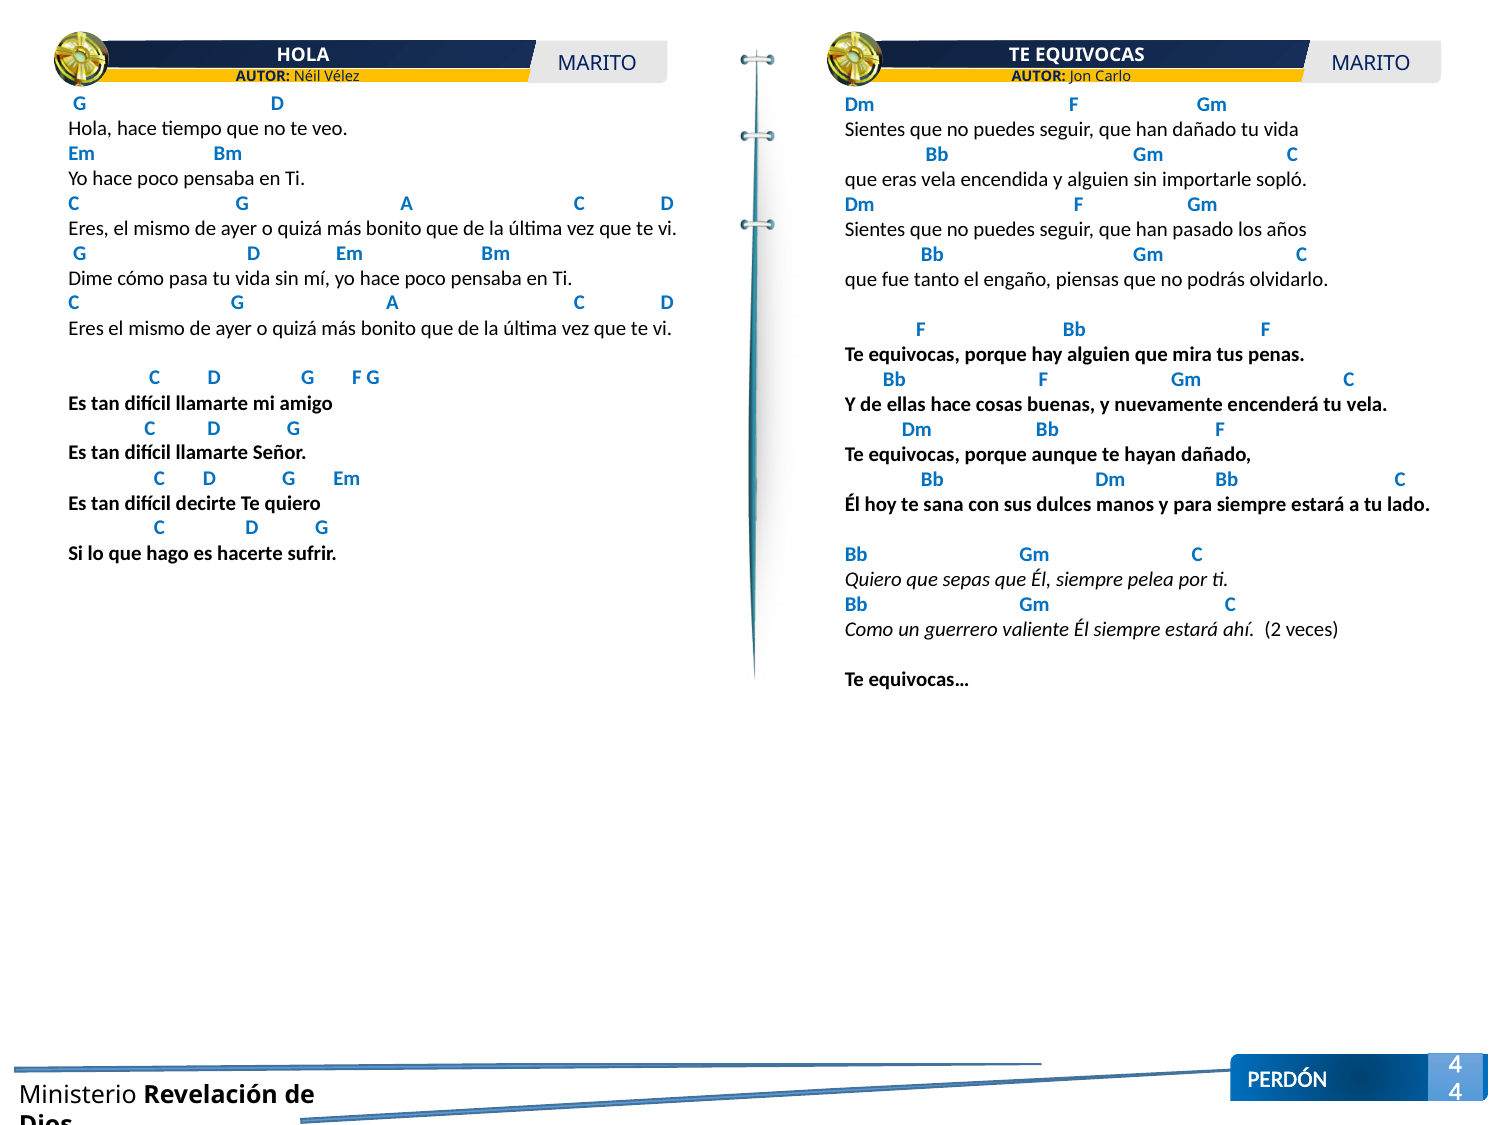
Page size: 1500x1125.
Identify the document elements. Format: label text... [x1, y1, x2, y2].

picture [826, 31, 883, 87]
picture [434, 39, 1076, 680]
picture [52, 31, 109, 87]
text_box AUTOR: Jon Carlo [883, 68, 1306, 84]
text_box AUTOR: Néil Vélez [109, 68, 533, 84]
text_box [389, 1068, 1228, 1119]
text_box TE EQUIVOCAS [883, 39, 1311, 69]
text_box HOLA [109, 39, 538, 69]
text_box G D Hola, hace tiempo que no te veo. Em Bm Yo hace poco pensaba en Ti. C G A C D Eres, el mismo de ayer o quizá más bonito que de la última vez que te vi. G D Em Bm Dime cómo pasa tu vida sin mí, yo hace poco pensaba en Ti. C G A C D Eres el mismo de ayer o quizá más bonito que de la última vez que te vi. C D G F G Es tan difícil llamarte mi amigo C D G Es tan difícil llamarte Señor. C D G Em Es tan difícil decirte Te quiero C D G Si lo que hago es hacerte sufrir. [53, 82, 709, 572]
text_box Ministerio Revelación de Dios [3, 1070, 389, 1125]
text_box MARITO [1300, 39, 1443, 85]
text_box MARITO [526, 39, 669, 85]
slide_number 44 [1428, 1053, 1483, 1101]
text_box [14, 1063, 1042, 1070]
text_box Dm F Gm Sientes que no puedes seguir, que han dañado tu vida Bb Gm C que eras vela encendida y alguien sin importarle sopló. Dm F Gm Sientes que no puedes seguir, que han pasado los años Bb Gm C que fue tanto el engaño, piensas que no podrás olvidarlo. F Bb F Te equivocas, porque hay alguien que mira tus penas. Bb F Gm C Y de ellas hace cosas buenas, y nuevamente encenderá tu vela. Dm Bb F Te equivocas, porque aunque te hayan dañado, Bb Dm Bb C Él hoy te sana con sus dulces manos y para siempre estará a tu lado. Bb Gm C Quiero que sepas que Él, siempre pelea por ti. Bb Gm C Como un guerrero valiente Él siempre estará ahí. (2 veces) Te equivocas… [830, 83, 1483, 723]
text_box PERDÓN [1228, 1052, 1490, 1103]
